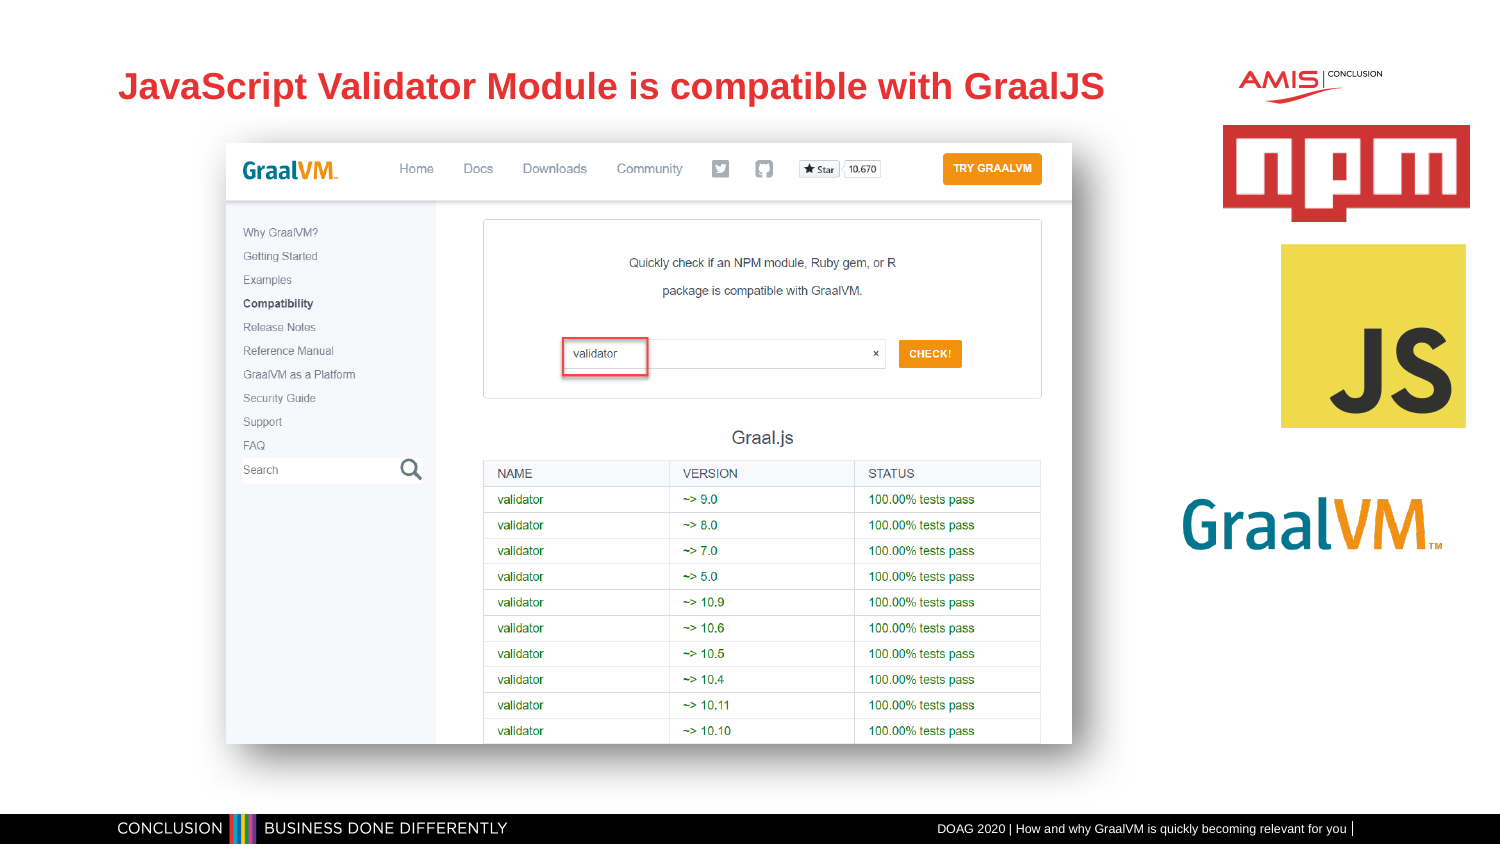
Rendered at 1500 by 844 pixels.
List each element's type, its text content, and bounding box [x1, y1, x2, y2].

picture [1281, 244, 1466, 428]
picture [0, 814, 236, 844]
title JavaScript Validator Module is compatible with GraalJS [118, 47, 1205, 130]
picture [239, 814, 1500, 844]
picture [1132, 450, 1489, 611]
picture [1205, 59, 1388, 106]
footer DOAG 2020 | How and why GraalVM is quickly becoming relevant for you [814, 820, 1347, 839]
picture [1223, 125, 1470, 222]
picture [225, 143, 1072, 744]
